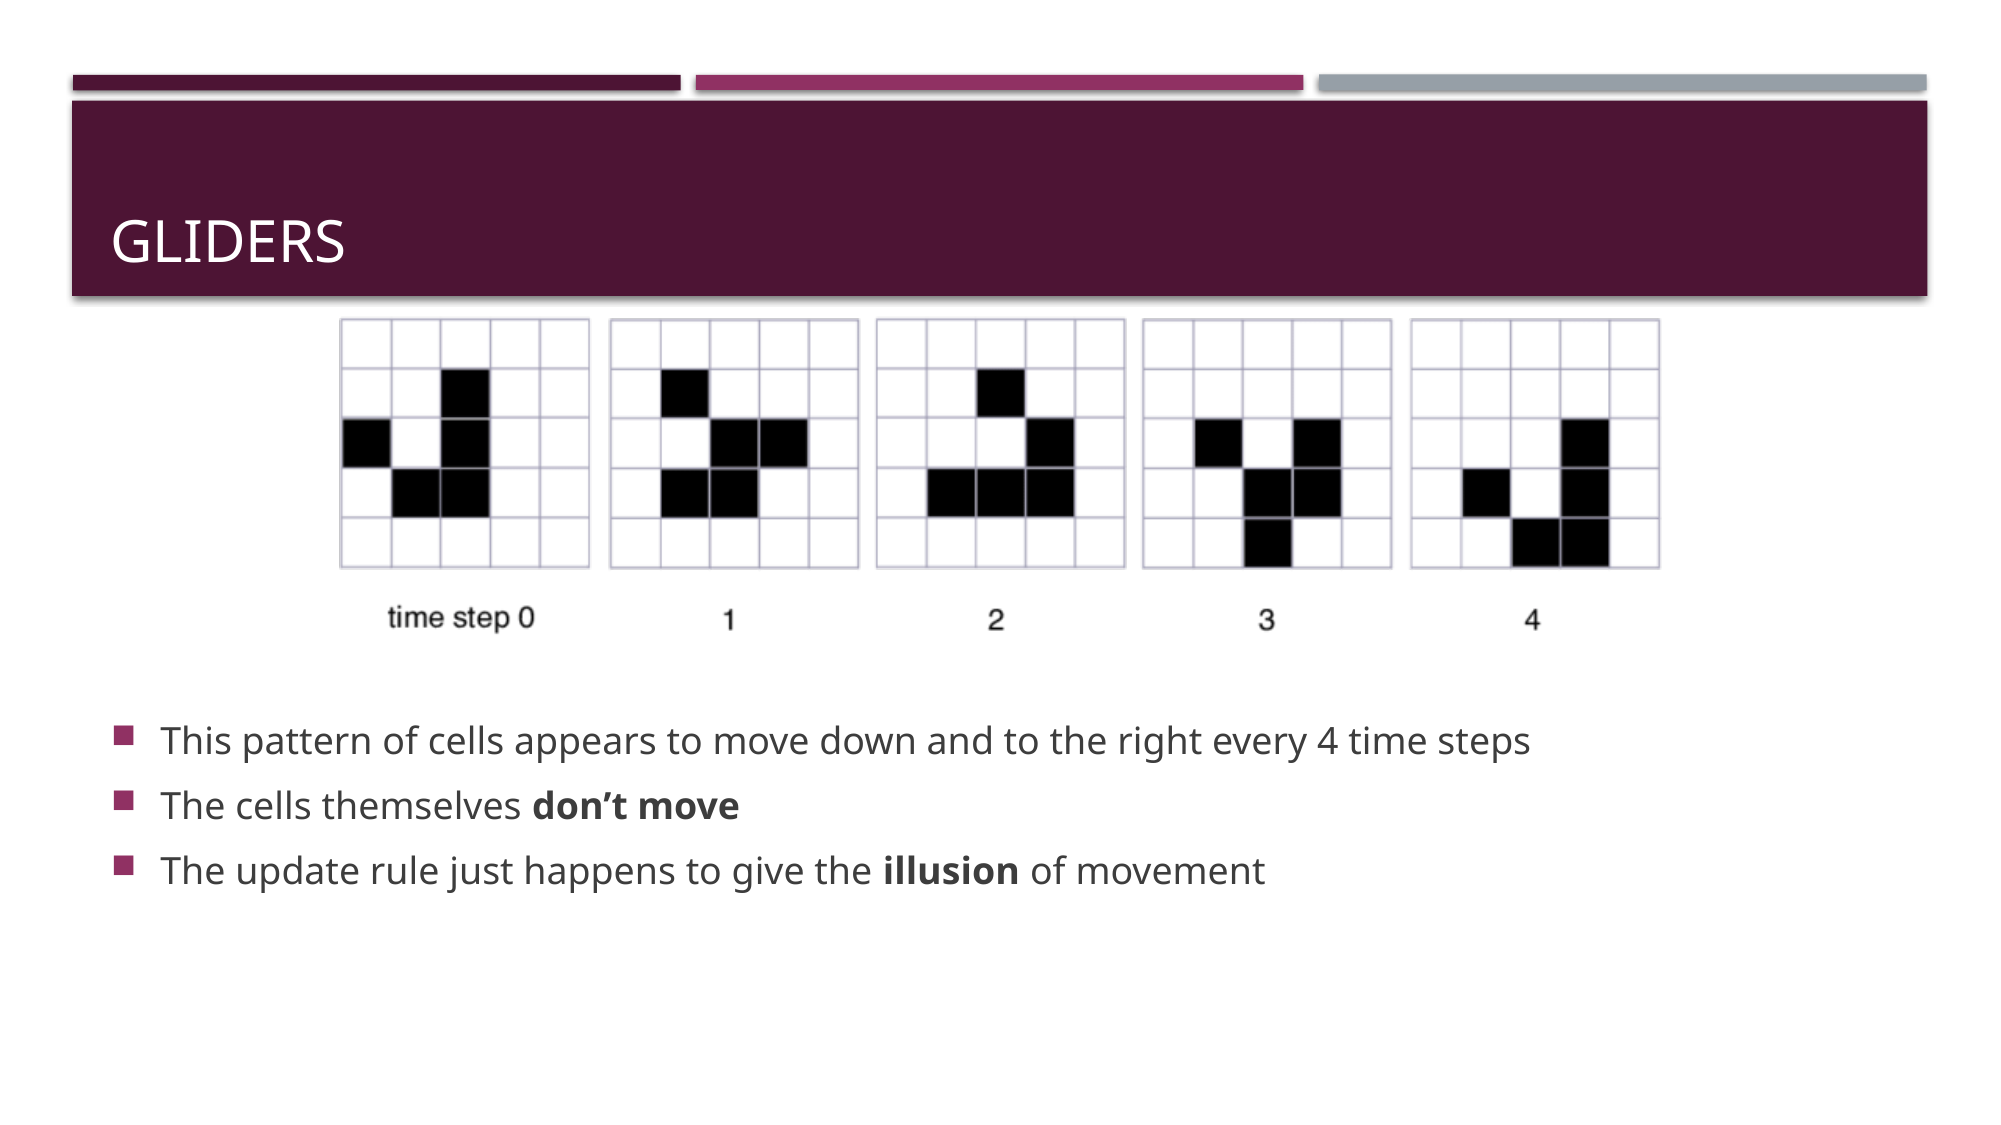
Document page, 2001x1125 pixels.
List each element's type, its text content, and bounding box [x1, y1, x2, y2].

title Gliders [95, 115, 1905, 282]
list This pattern of cells appears to move down and to the right every 4 time steps The cells themselves don’t move The update rule just happens to give the illusion of movement [95, 648, 1905, 962]
picture [335, 314, 1665, 642]
